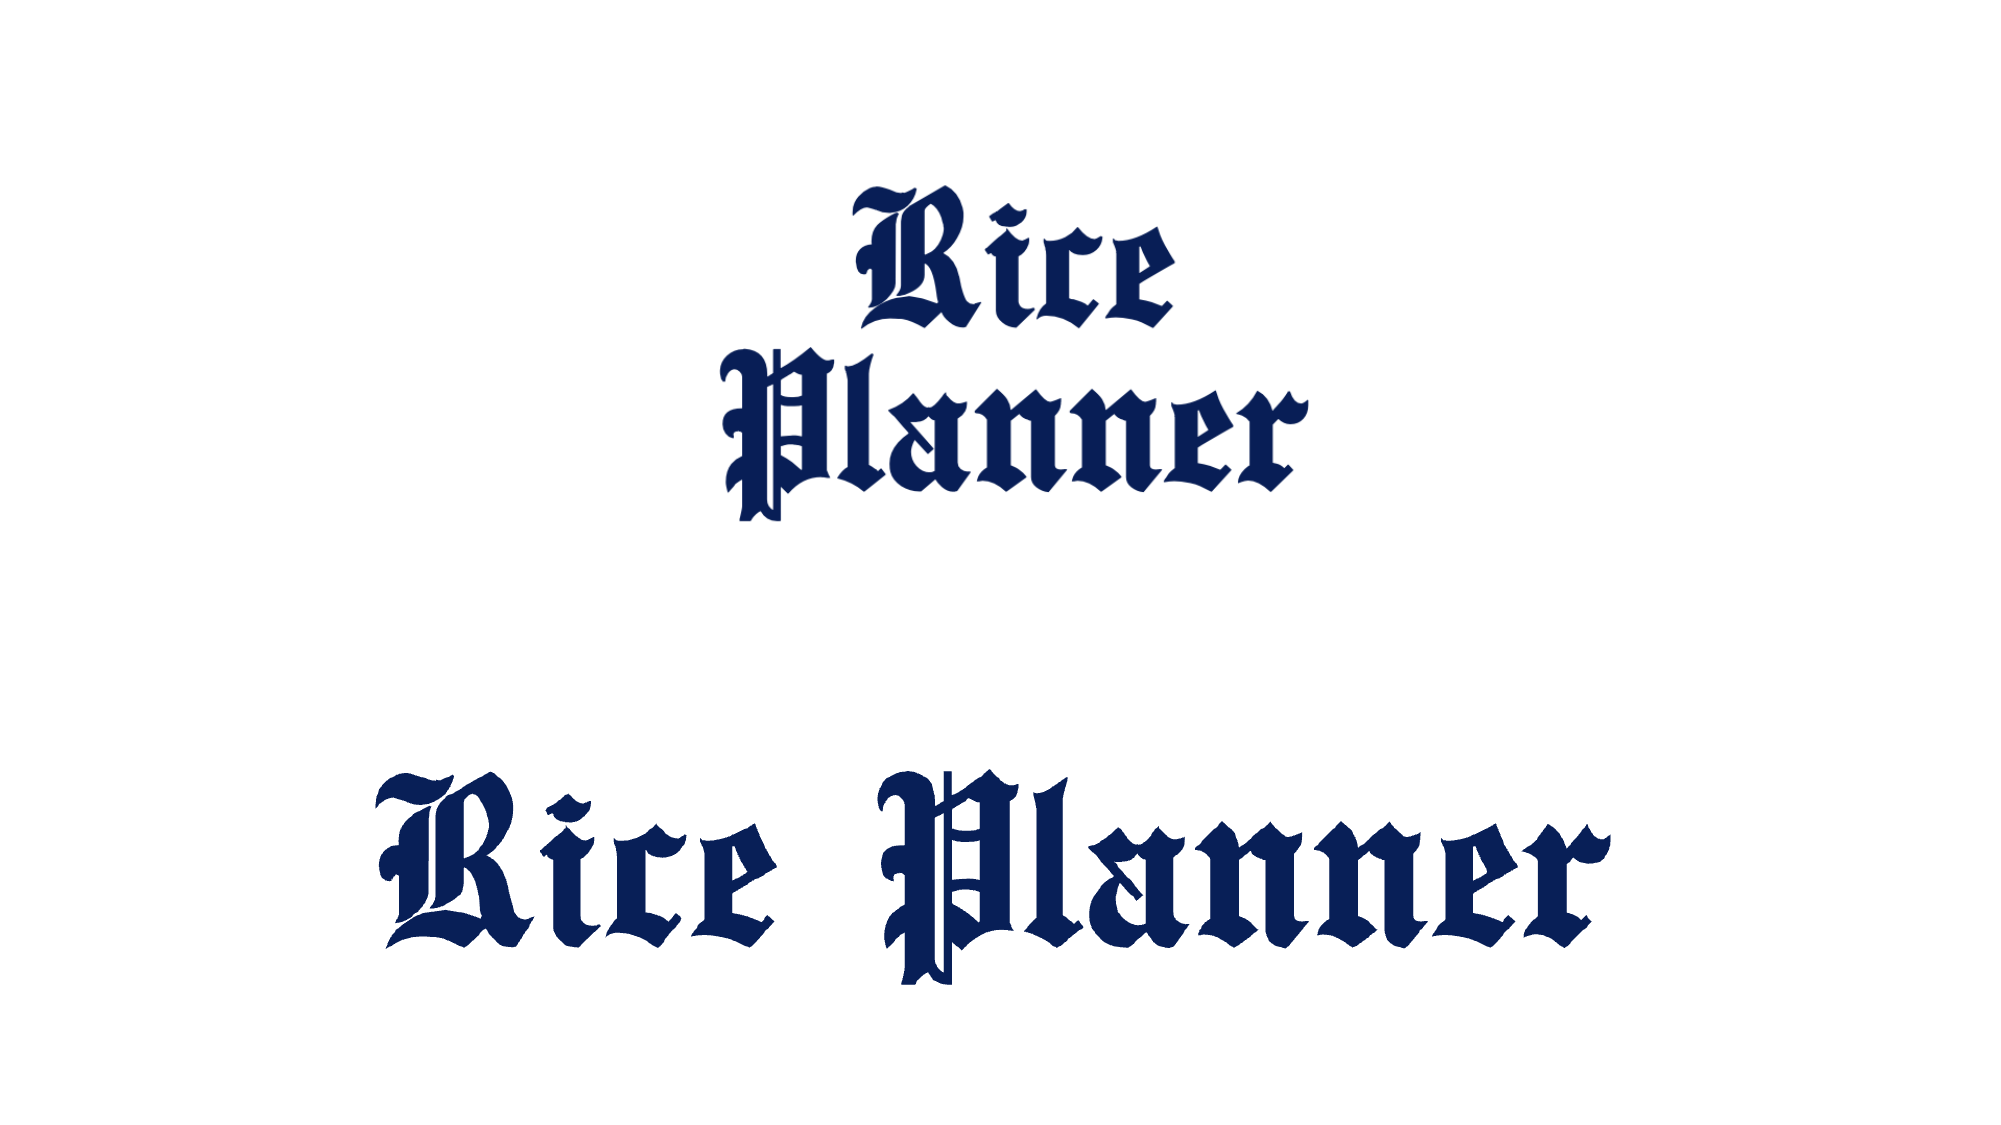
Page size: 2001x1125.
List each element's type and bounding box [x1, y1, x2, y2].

picture [361, 692, 1638, 1066]
picture [643, 151, 1357, 563]
